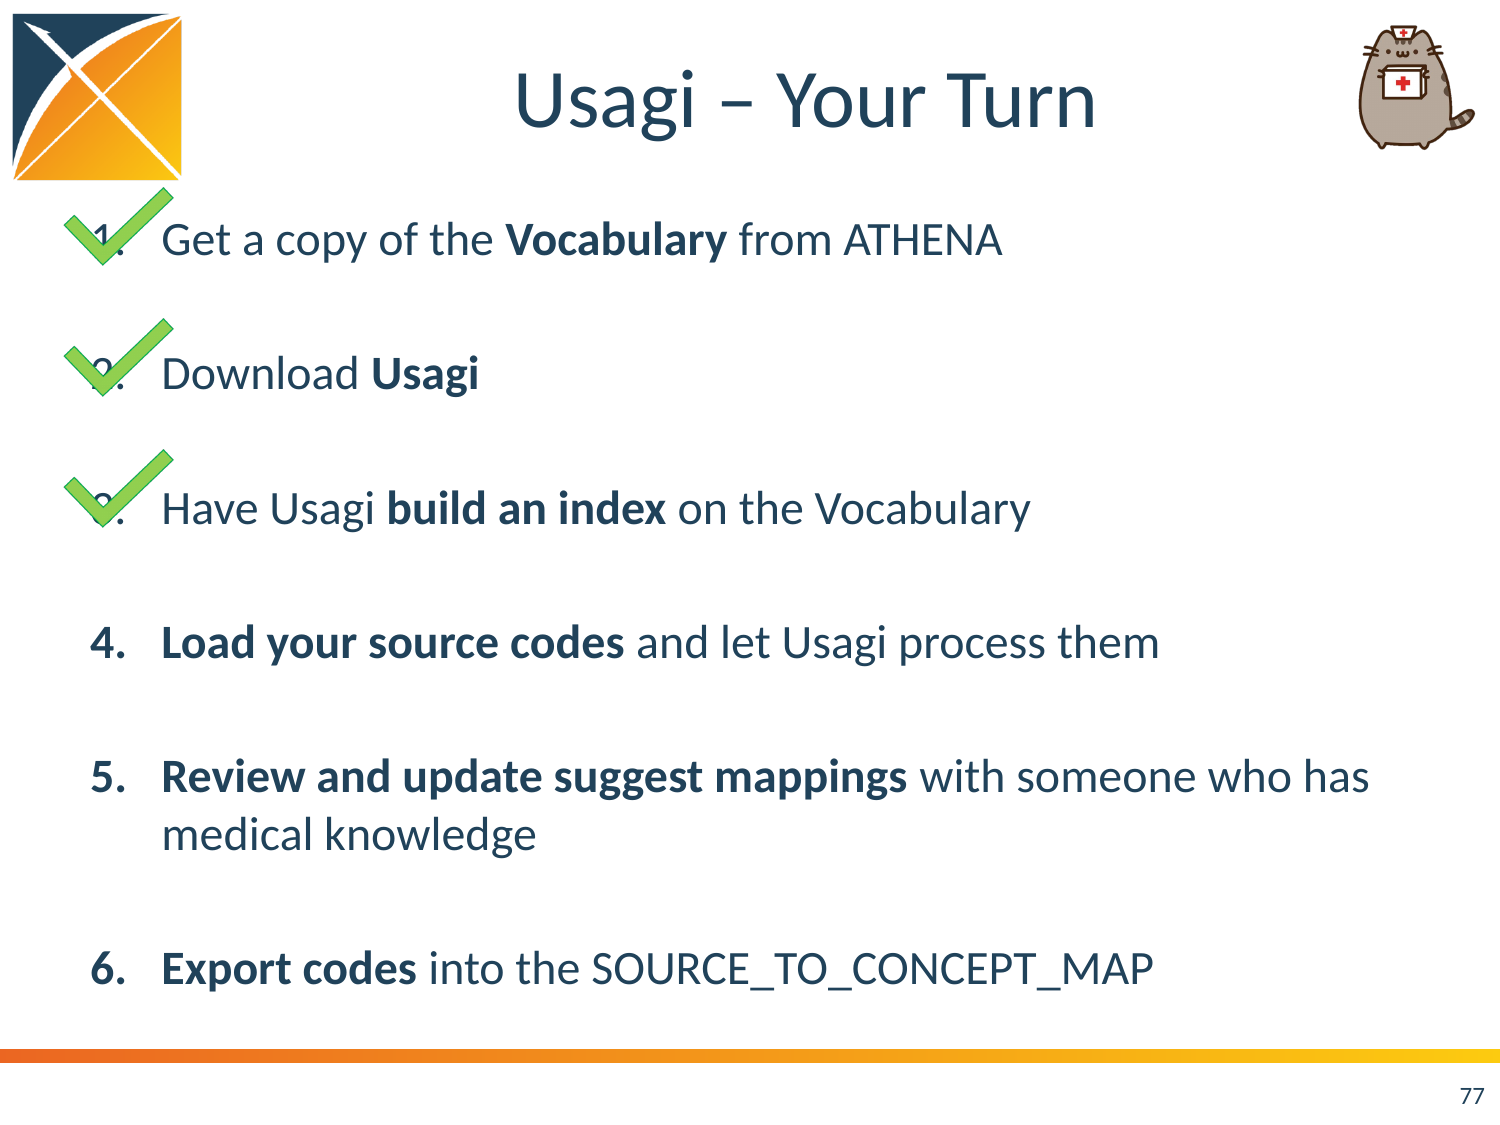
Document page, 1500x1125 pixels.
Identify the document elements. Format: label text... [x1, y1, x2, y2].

picture [62, 300, 176, 414]
picture [62, 431, 176, 545]
picture [0, 0, 206, 283]
picture [1324, 6, 1493, 171]
list Get a copy of the Vocabulary from ATHENA Download Usagi Have Usagi build an index on the Vocabulary Load your source codes and let Usagi process them Review and update suggest mappings with someone who has medical knowledge Export codes into the SOURCE_TO_CONCEPT_MAP [75, 200, 1425, 1005]
title Usagi – Your Turn [187, 24, 1319, 163]
slide_number 77 [1149, 1065, 1500, 1125]
